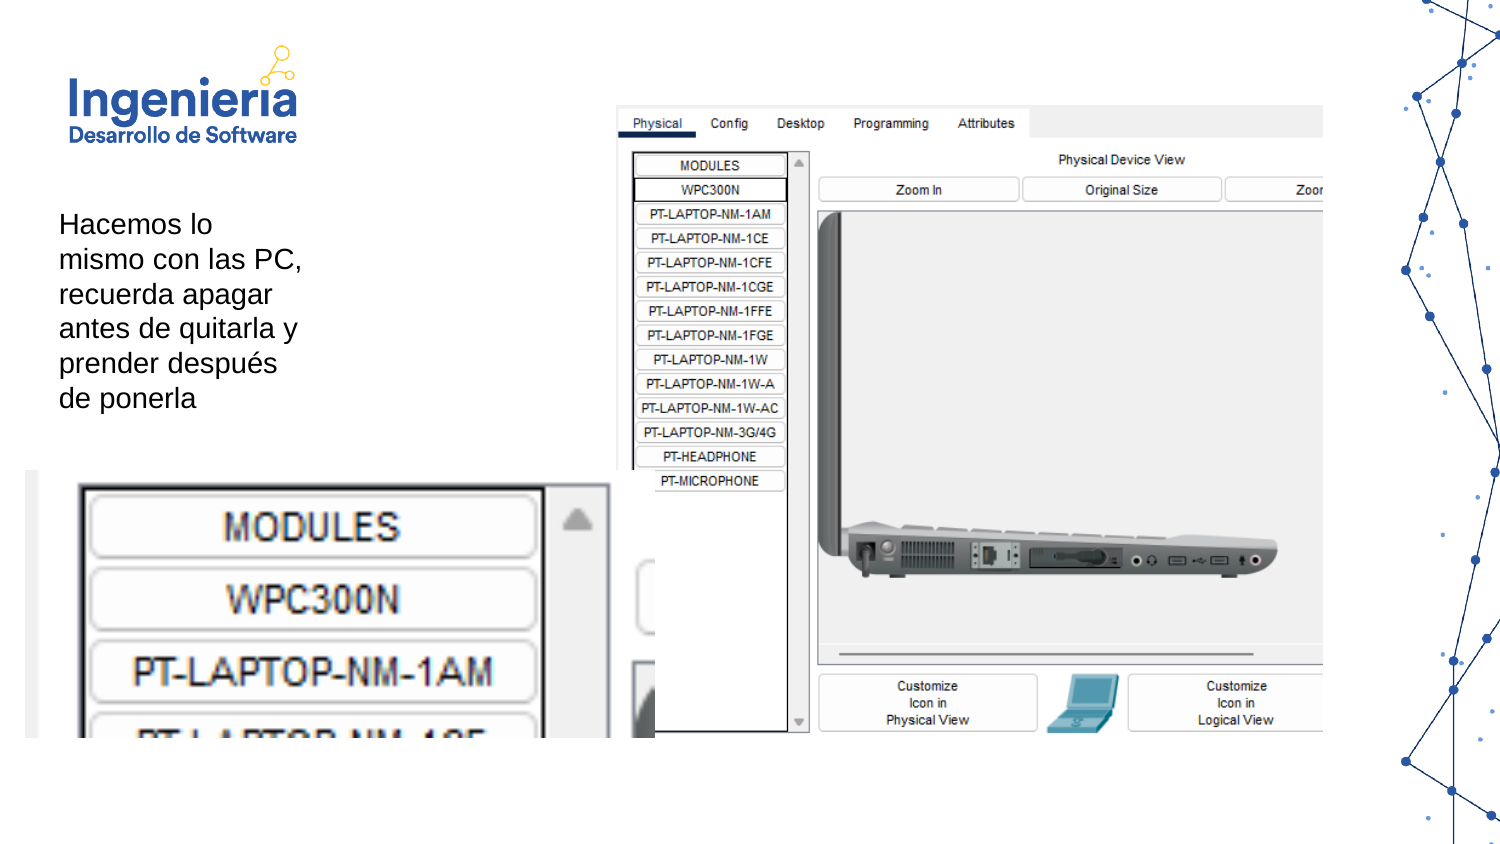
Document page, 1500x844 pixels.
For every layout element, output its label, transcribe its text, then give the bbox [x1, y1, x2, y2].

picture [0, 0, 1500, 844]
text_box Hacemos lo mismo con las PC, recuerda apagar antes de quitarla y prender después de ponerla [43, 197, 321, 423]
